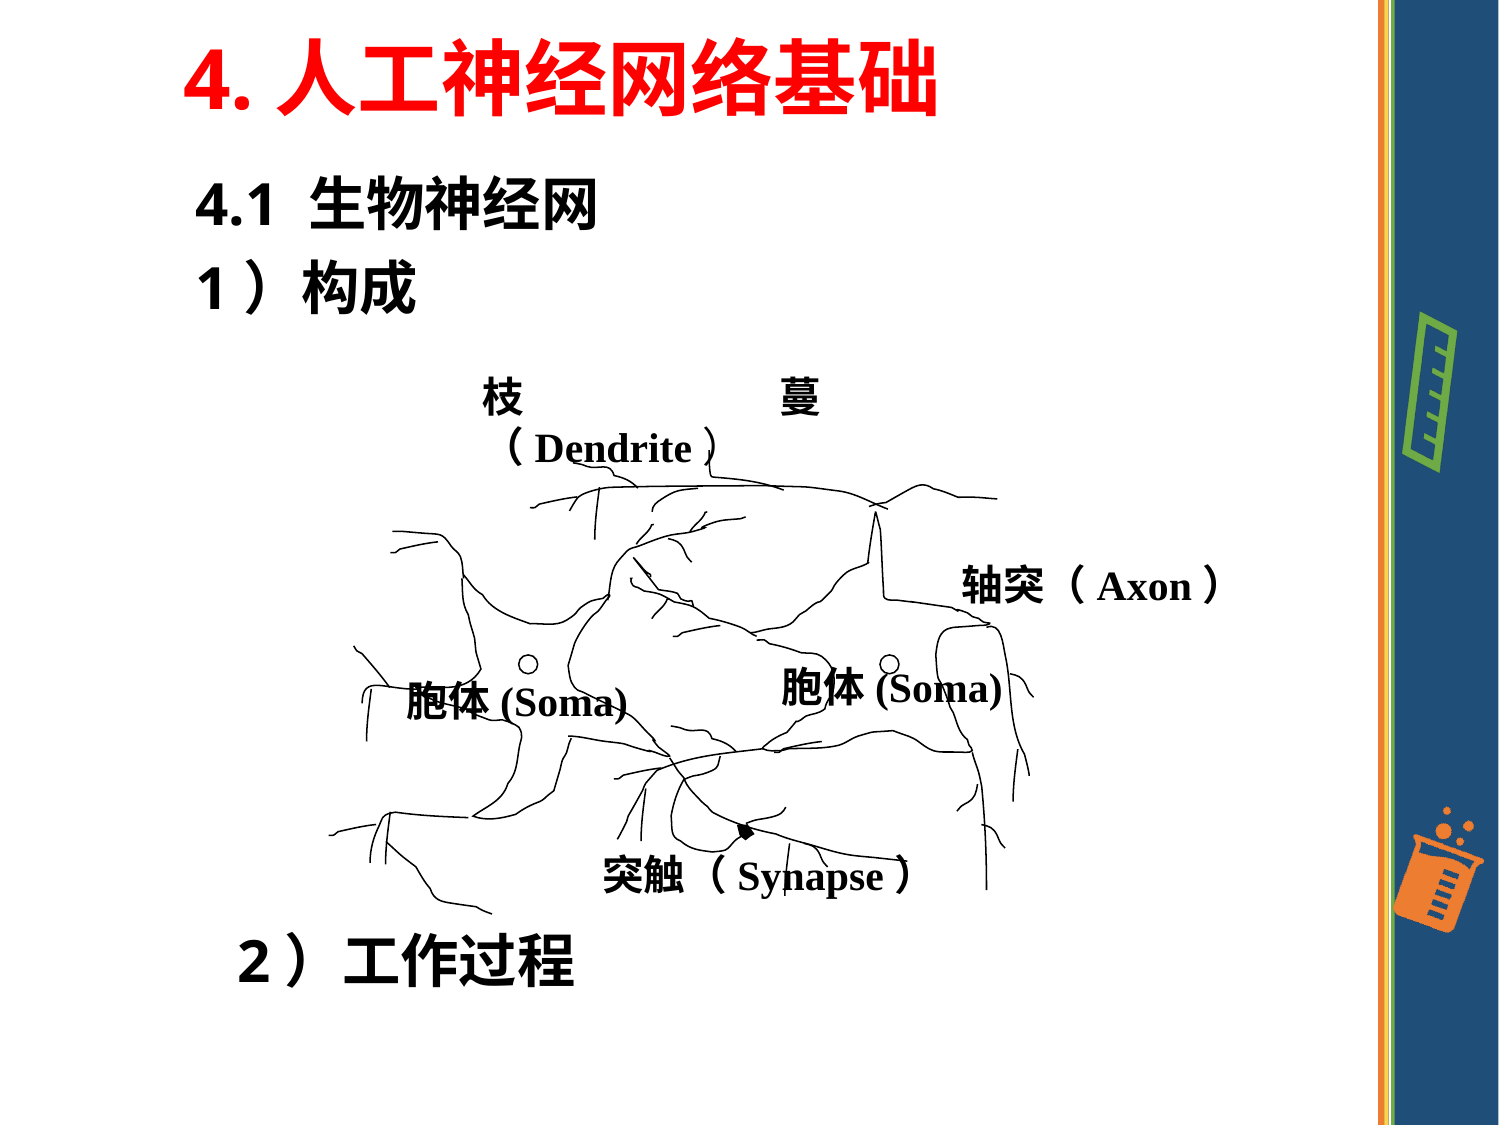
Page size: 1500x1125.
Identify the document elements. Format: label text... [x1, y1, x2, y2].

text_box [328, 363, 1261, 917]
text_box 2）工作过程 [222, 917, 591, 1002]
picture [1359, 802, 1500, 932]
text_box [1378, 932, 1499, 1125]
picture [1342, 310, 1487, 474]
title 4.人工神经网络基础 [168, 0, 1111, 167]
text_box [1378, 0, 1499, 802]
list 4.1 生物神经网 1）构成 [180, 168, 1261, 325]
